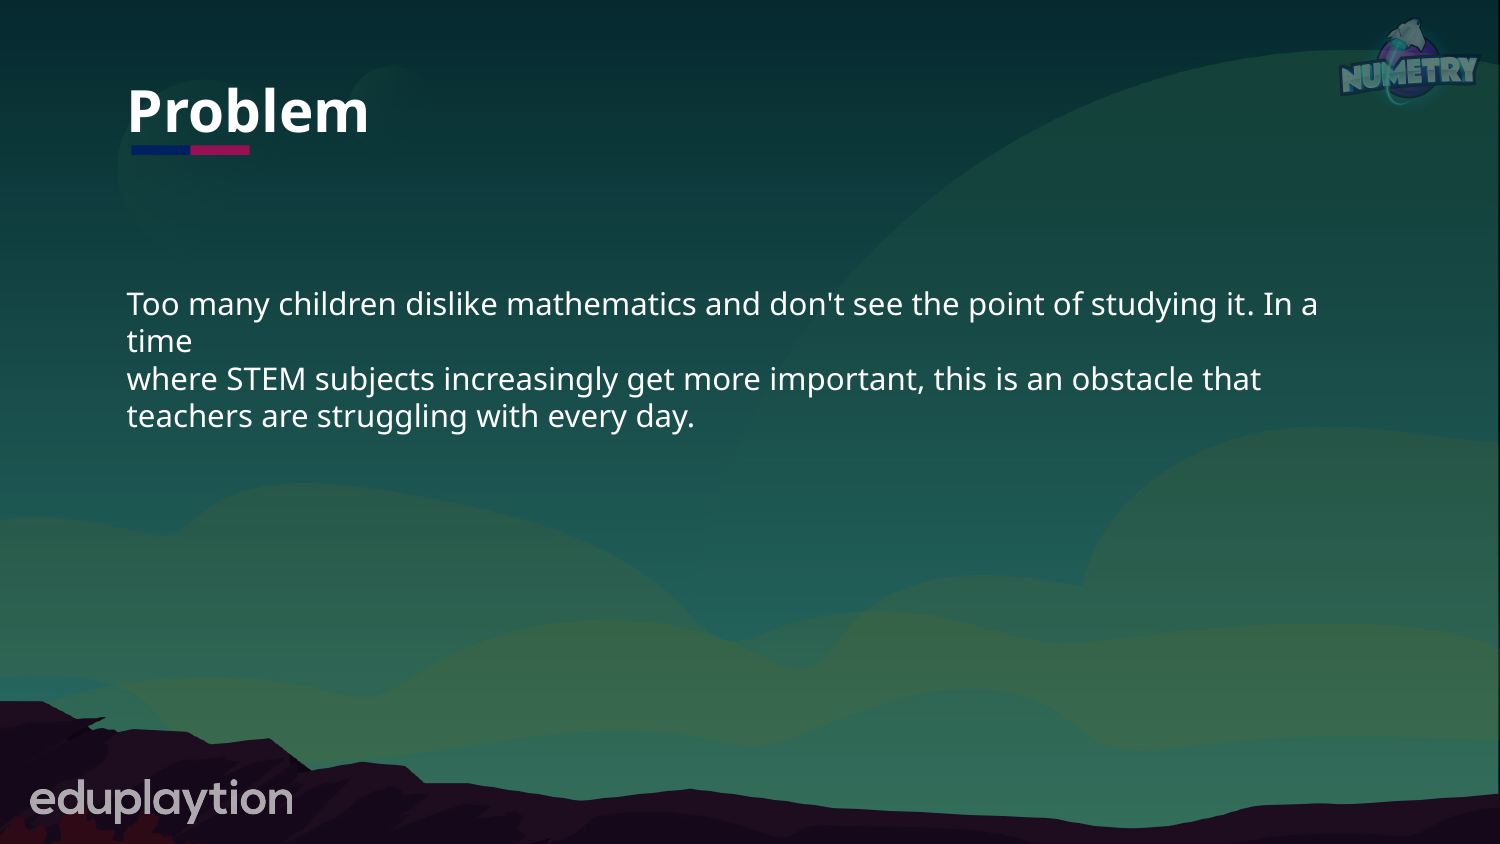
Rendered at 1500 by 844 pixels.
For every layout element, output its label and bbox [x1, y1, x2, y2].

picture [0, 0, 1500, 844]
text_box [131, 145, 250, 156]
